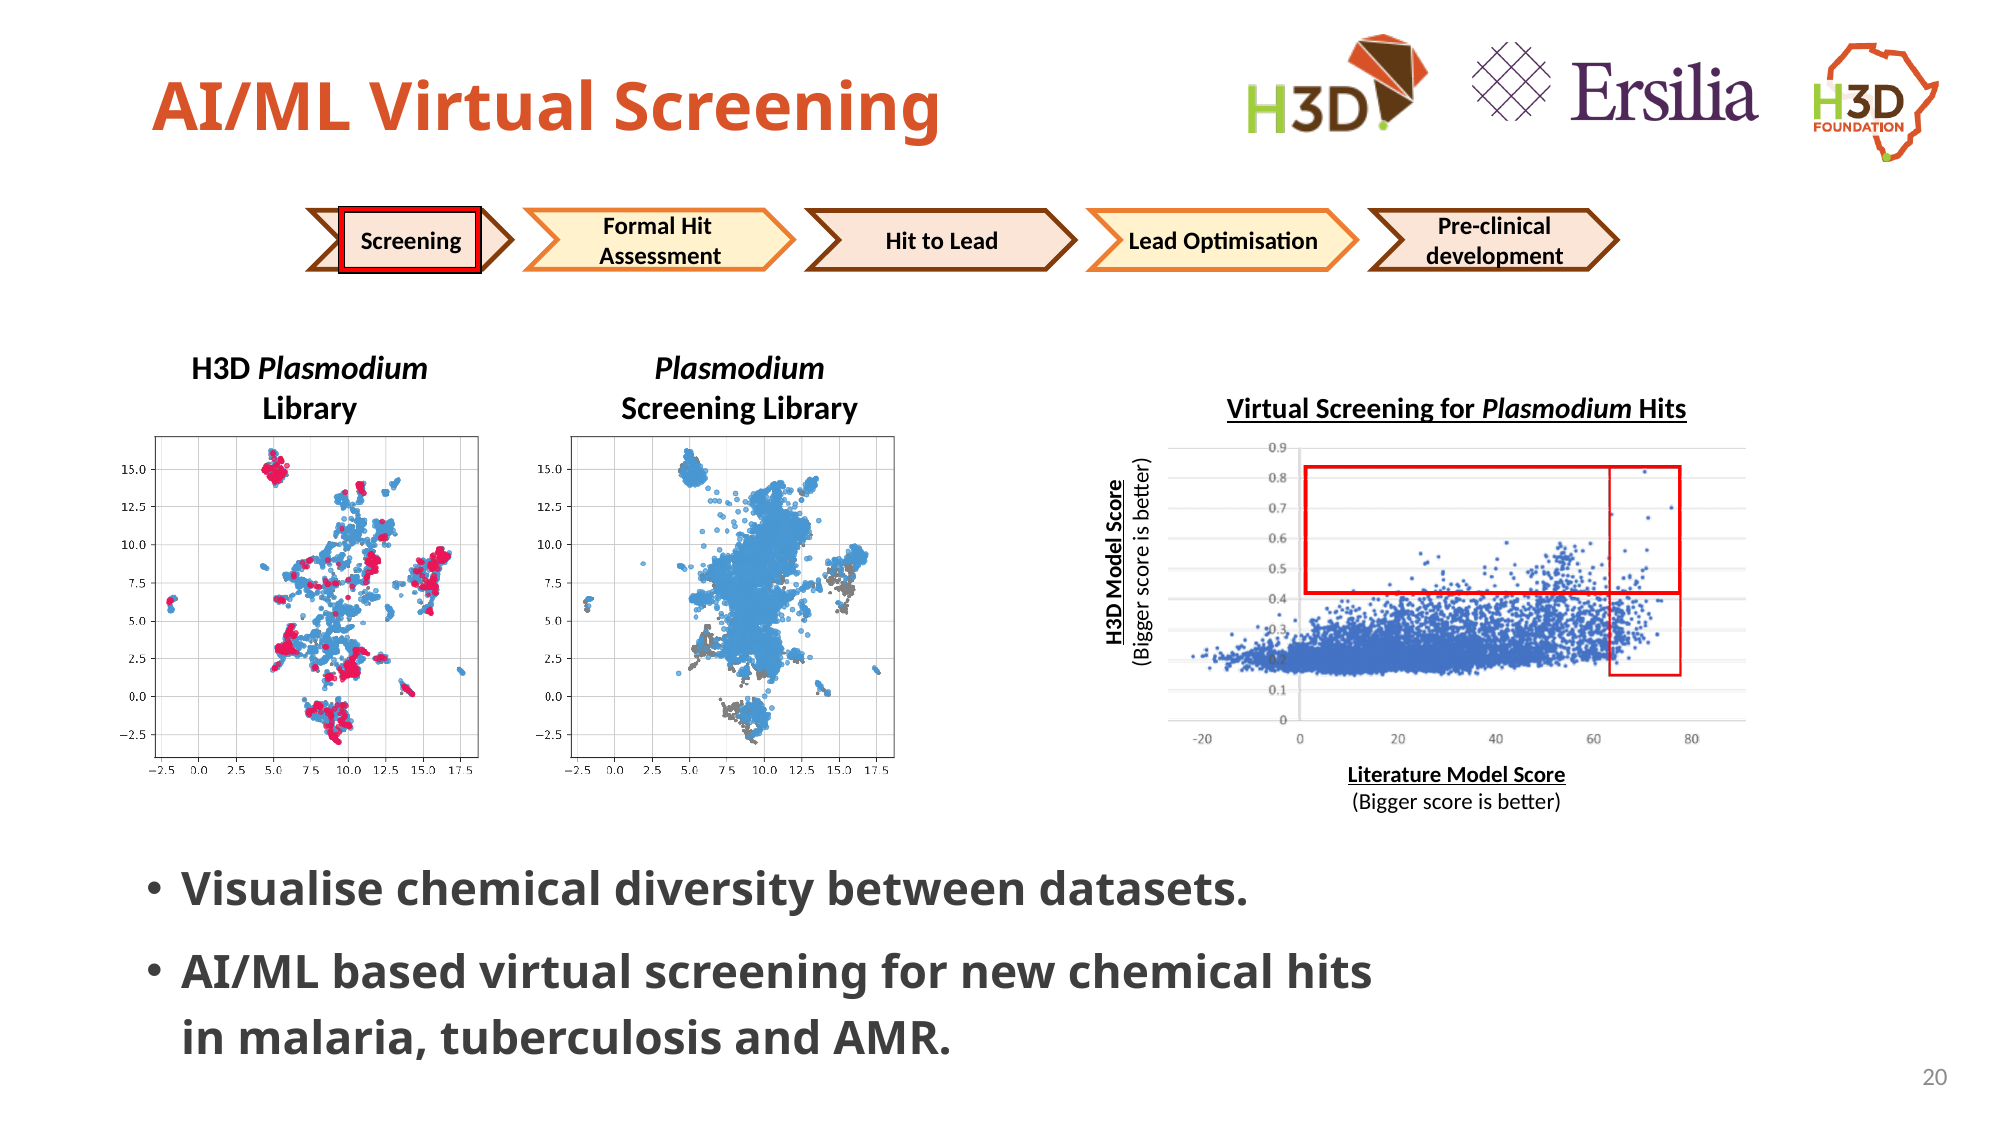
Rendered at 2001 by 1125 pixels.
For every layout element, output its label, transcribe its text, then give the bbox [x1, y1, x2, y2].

picture [1248, 33, 1448, 133]
slide_number 20 [1890, 1045, 1963, 1106]
list Visualise chemical diversity between datasets. AI/ML based virtual screening for new chemical hits in malaria, tuberculosis and AMR. [131, 841, 1869, 1073]
text_box [338, 270, 482, 274]
text_box [338, 206, 482, 210]
text_box H3D Plasmodium Library [159, 338, 461, 386]
picture [102, 386, 935, 803]
text_box Plasmodium Screening Library [589, 338, 891, 386]
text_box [1091, 382, 1746, 823]
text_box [310, 210, 1618, 270]
title AI/ML Virtual Screening [137, 59, 1258, 159]
picture [1472, 42, 1759, 121]
